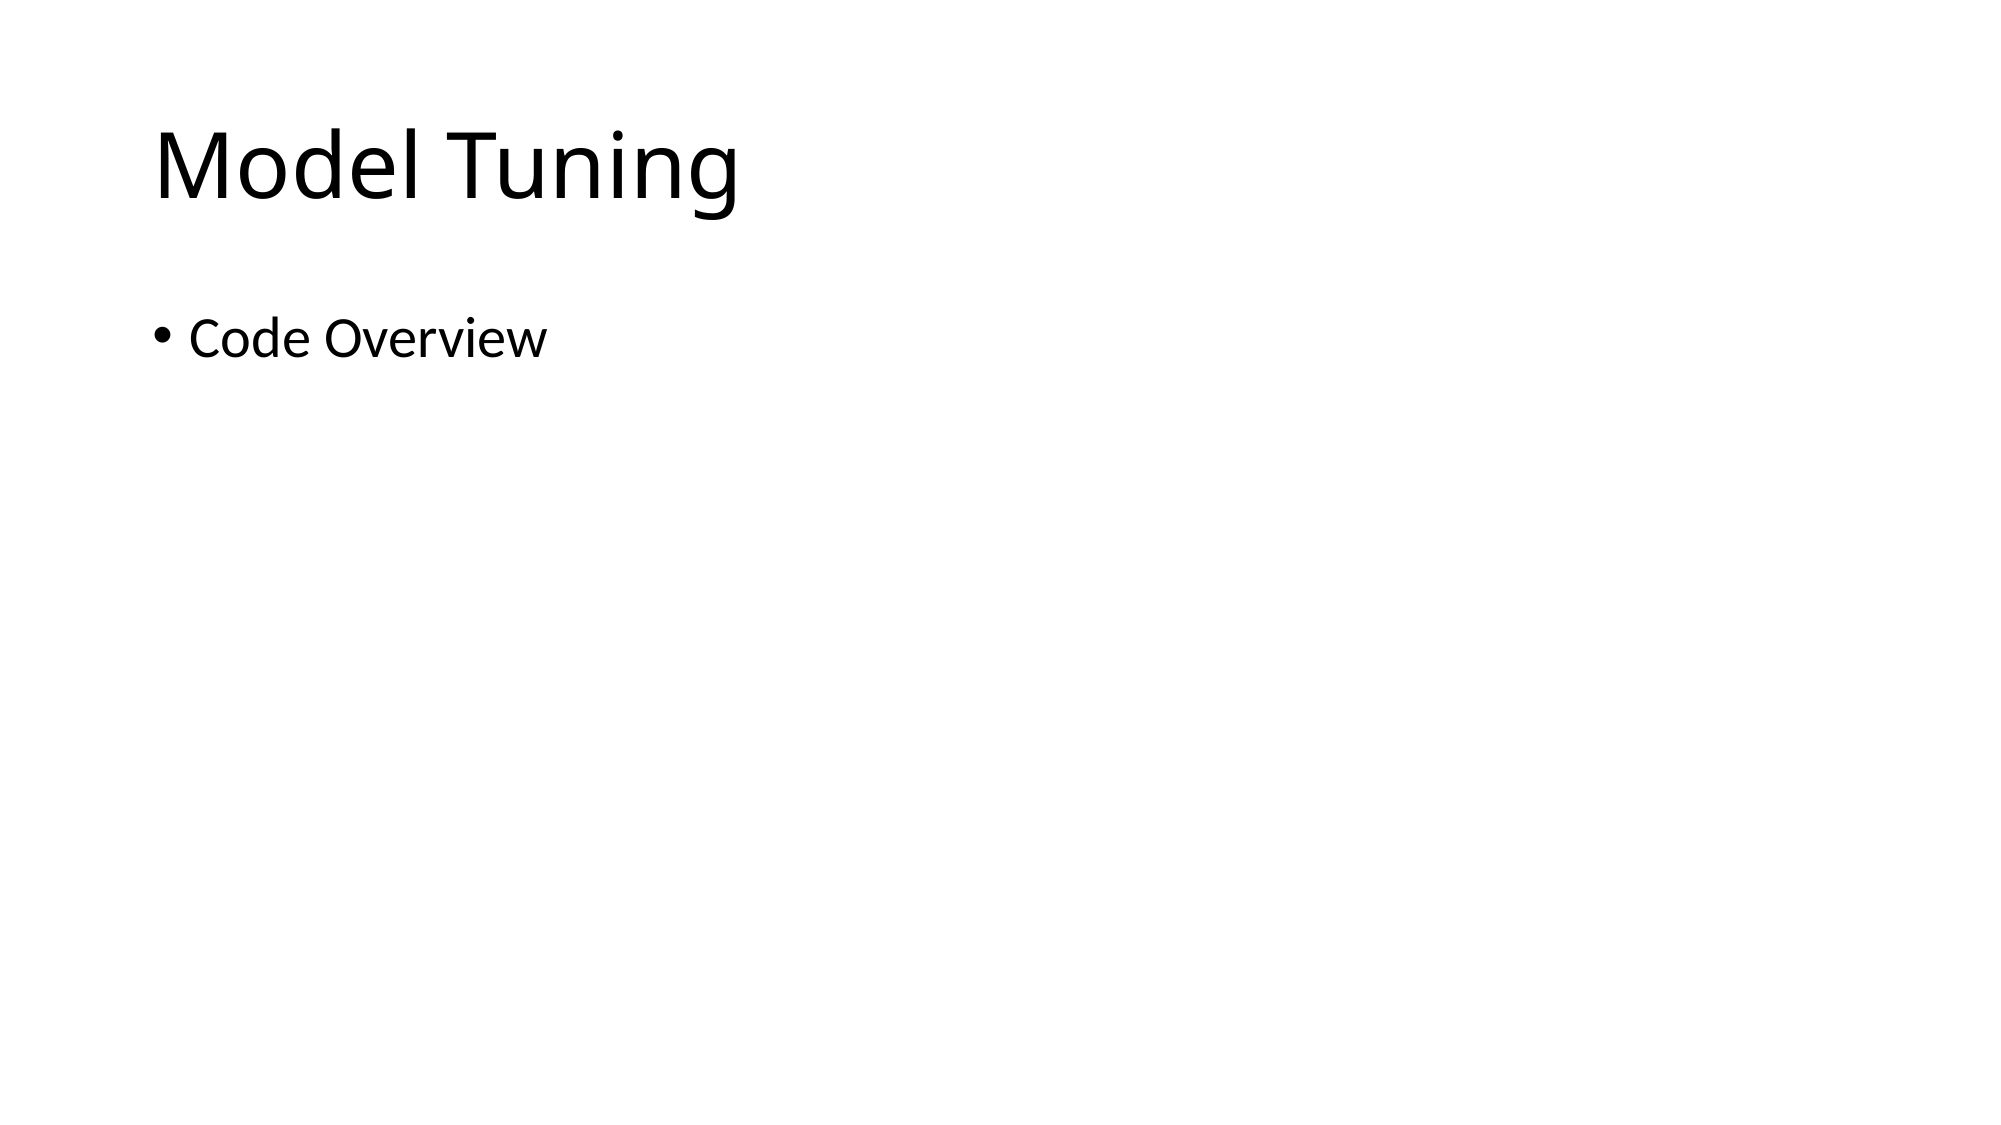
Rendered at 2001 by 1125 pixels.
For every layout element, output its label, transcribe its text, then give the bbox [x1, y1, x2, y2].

list Code Overview [137, 299, 1863, 1014]
title Model Tuning [137, 59, 1863, 278]
